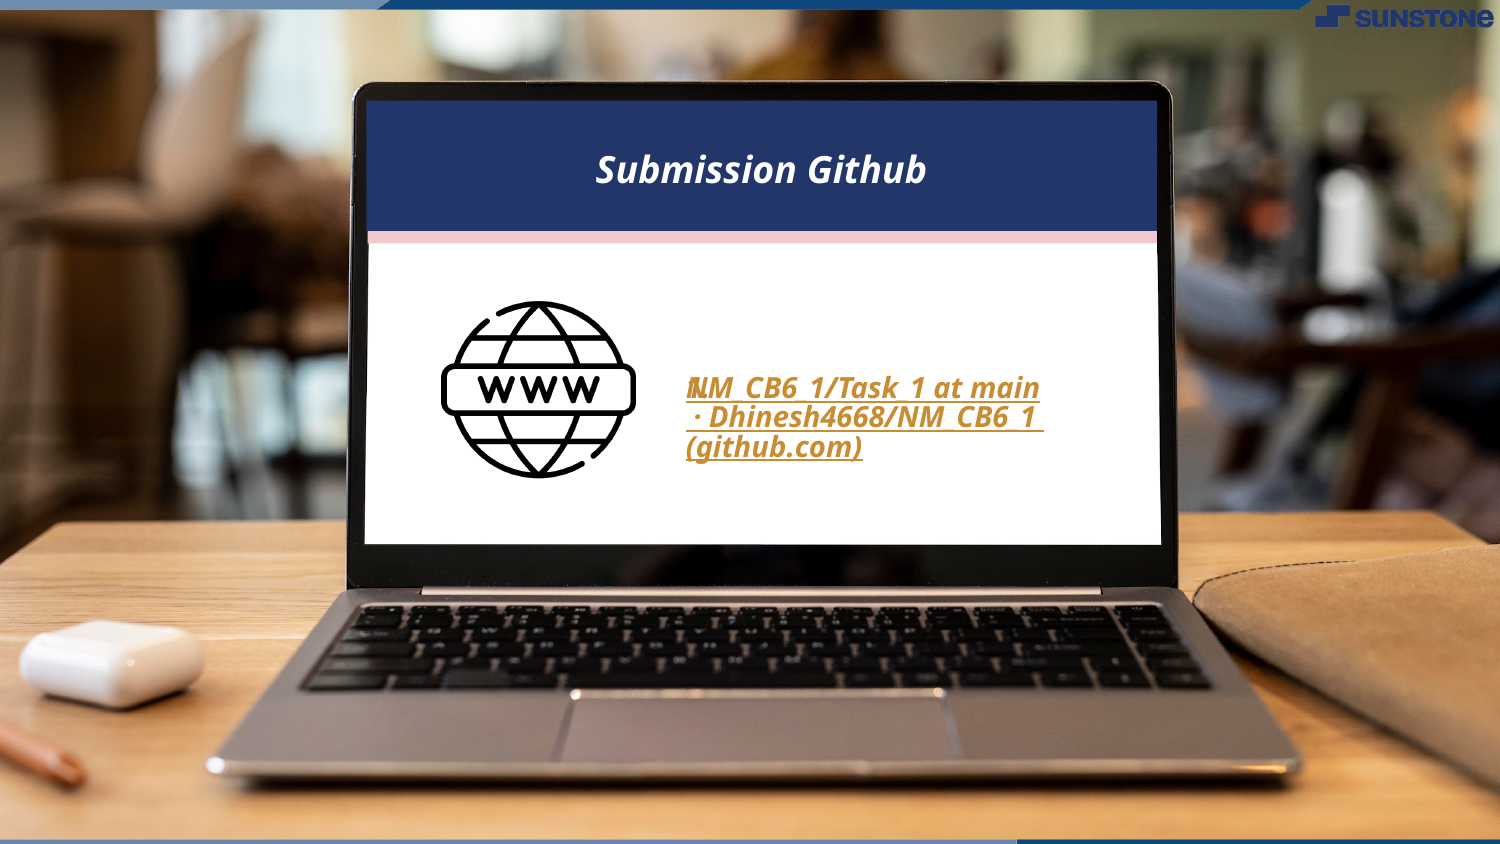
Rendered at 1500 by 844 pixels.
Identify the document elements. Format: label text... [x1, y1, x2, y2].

list NM_CB6_1/Task_1 at main · Dhinesh4668/NM_CB6_1 (github.com) [670, 144, 1118, 635]
list Submission Github [432, 131, 1091, 206]
picture [0, 0, 1500, 844]
